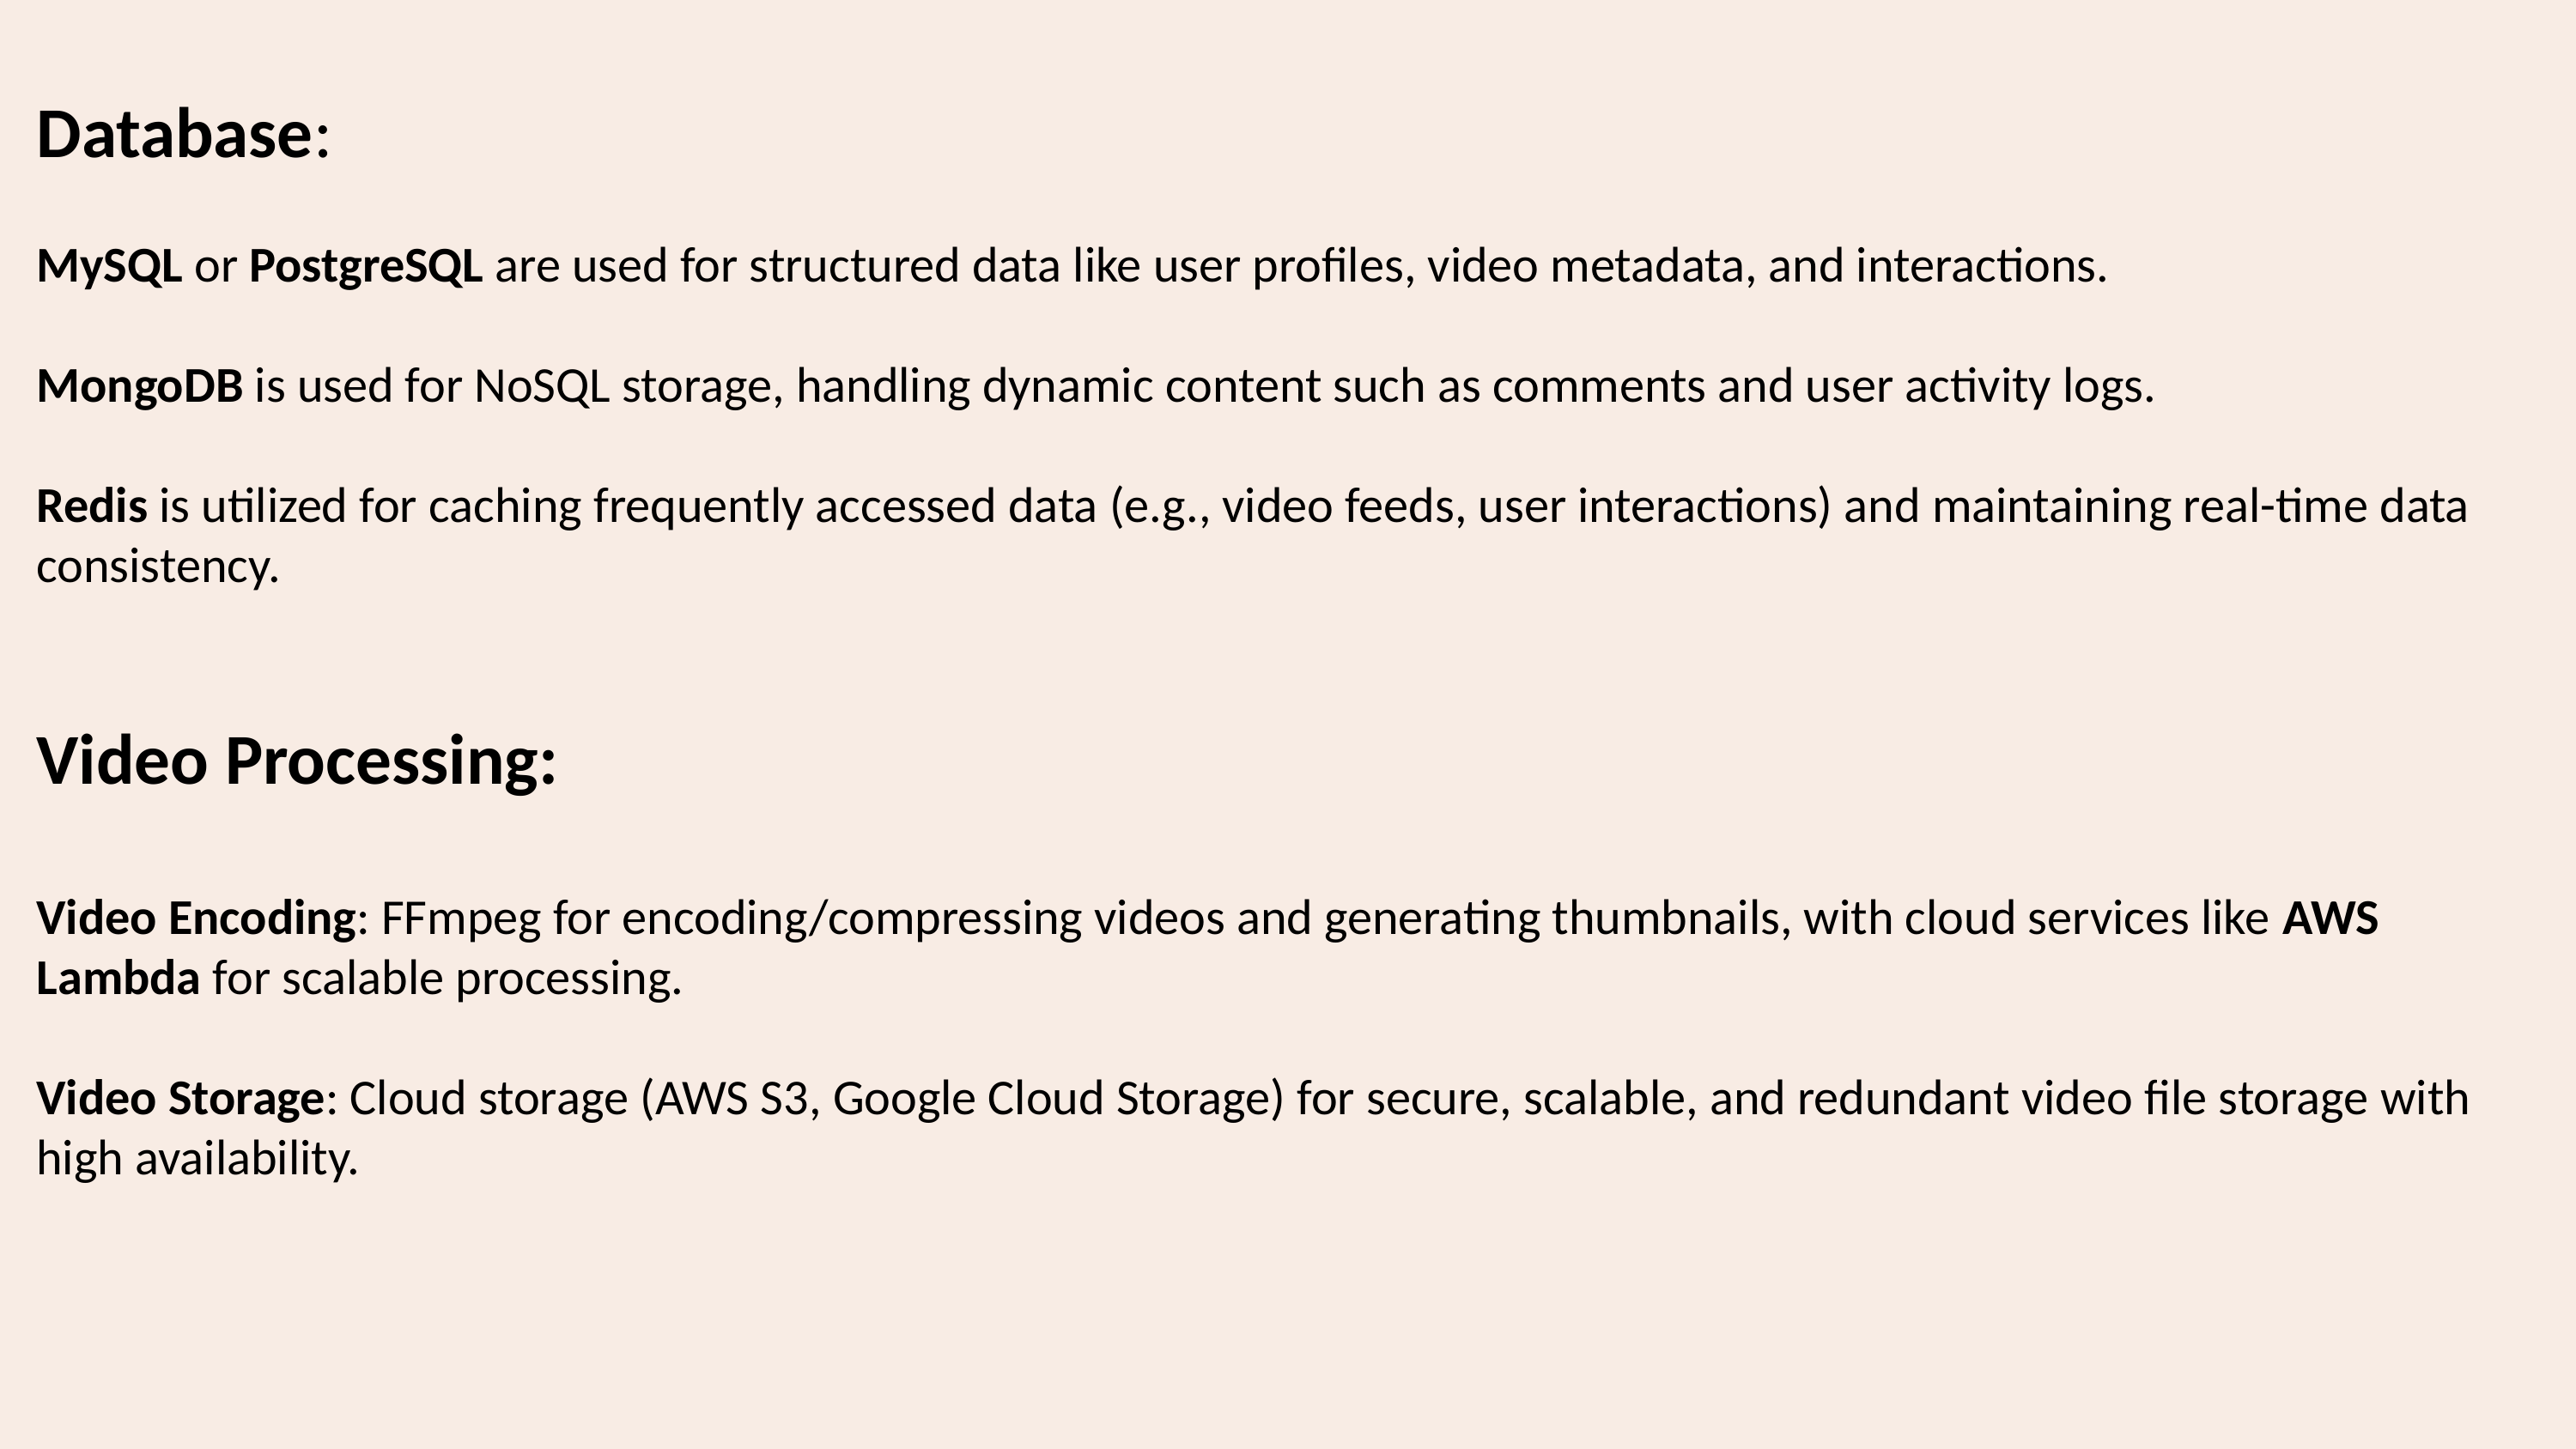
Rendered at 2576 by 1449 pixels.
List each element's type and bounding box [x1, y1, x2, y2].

text_box [0, 0, 2576, 1449]
